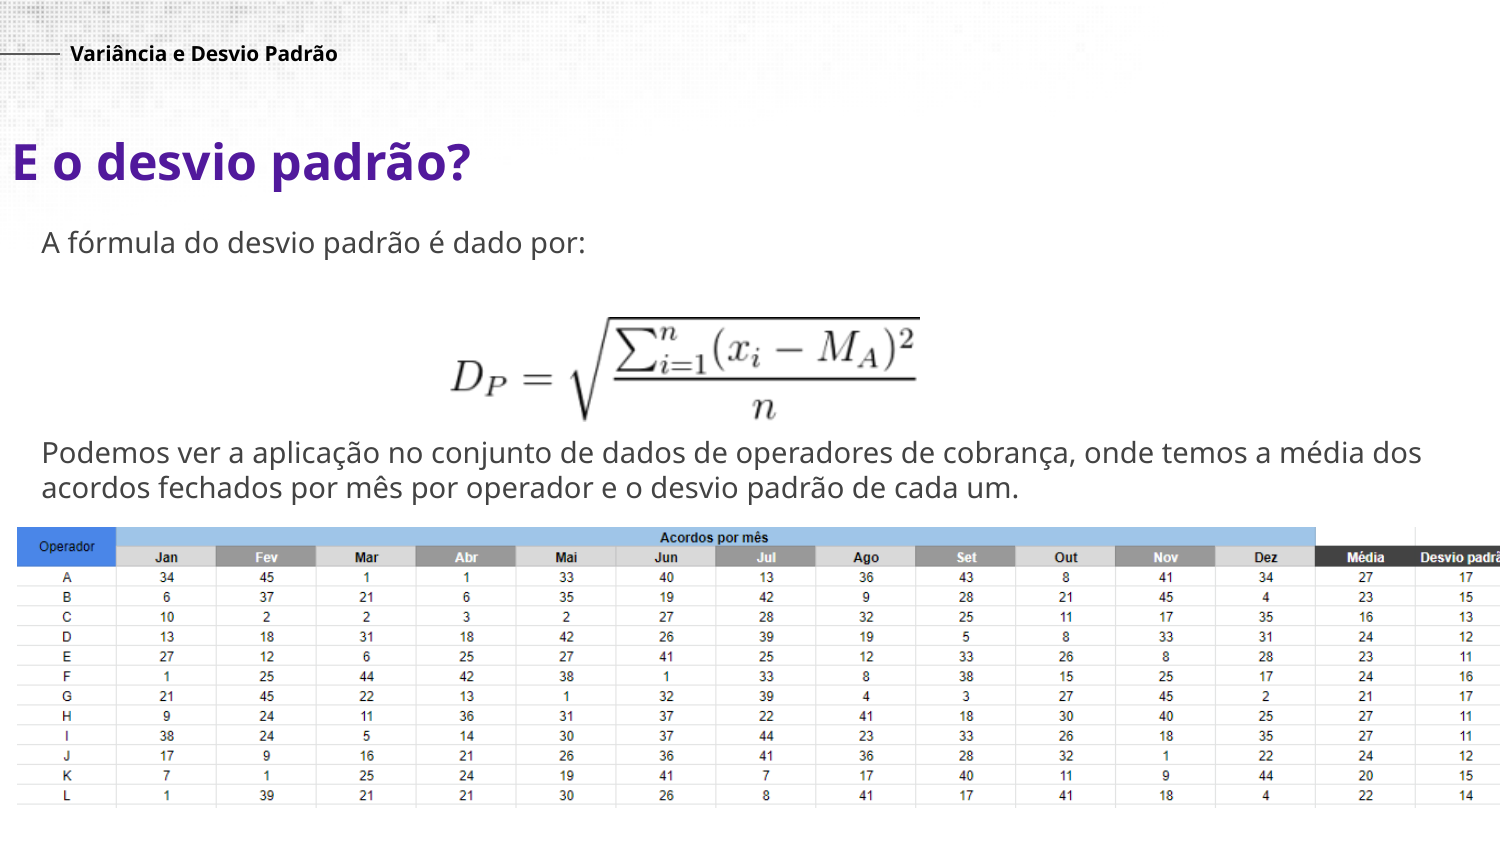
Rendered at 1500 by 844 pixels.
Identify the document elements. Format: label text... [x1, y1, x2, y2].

text_box A fórmula do desvio padrão é dado por: Podemos ver a aplicação no conjunto de dados de operadores de cobrança, onde temos a média dos acordos fechados por mês por operador e o desvio padrão de cada um. [38, 260, 1447, 526]
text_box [0, 0, 1500, 251]
picture [450, 316, 920, 423]
picture [17, 527, 1500, 808]
